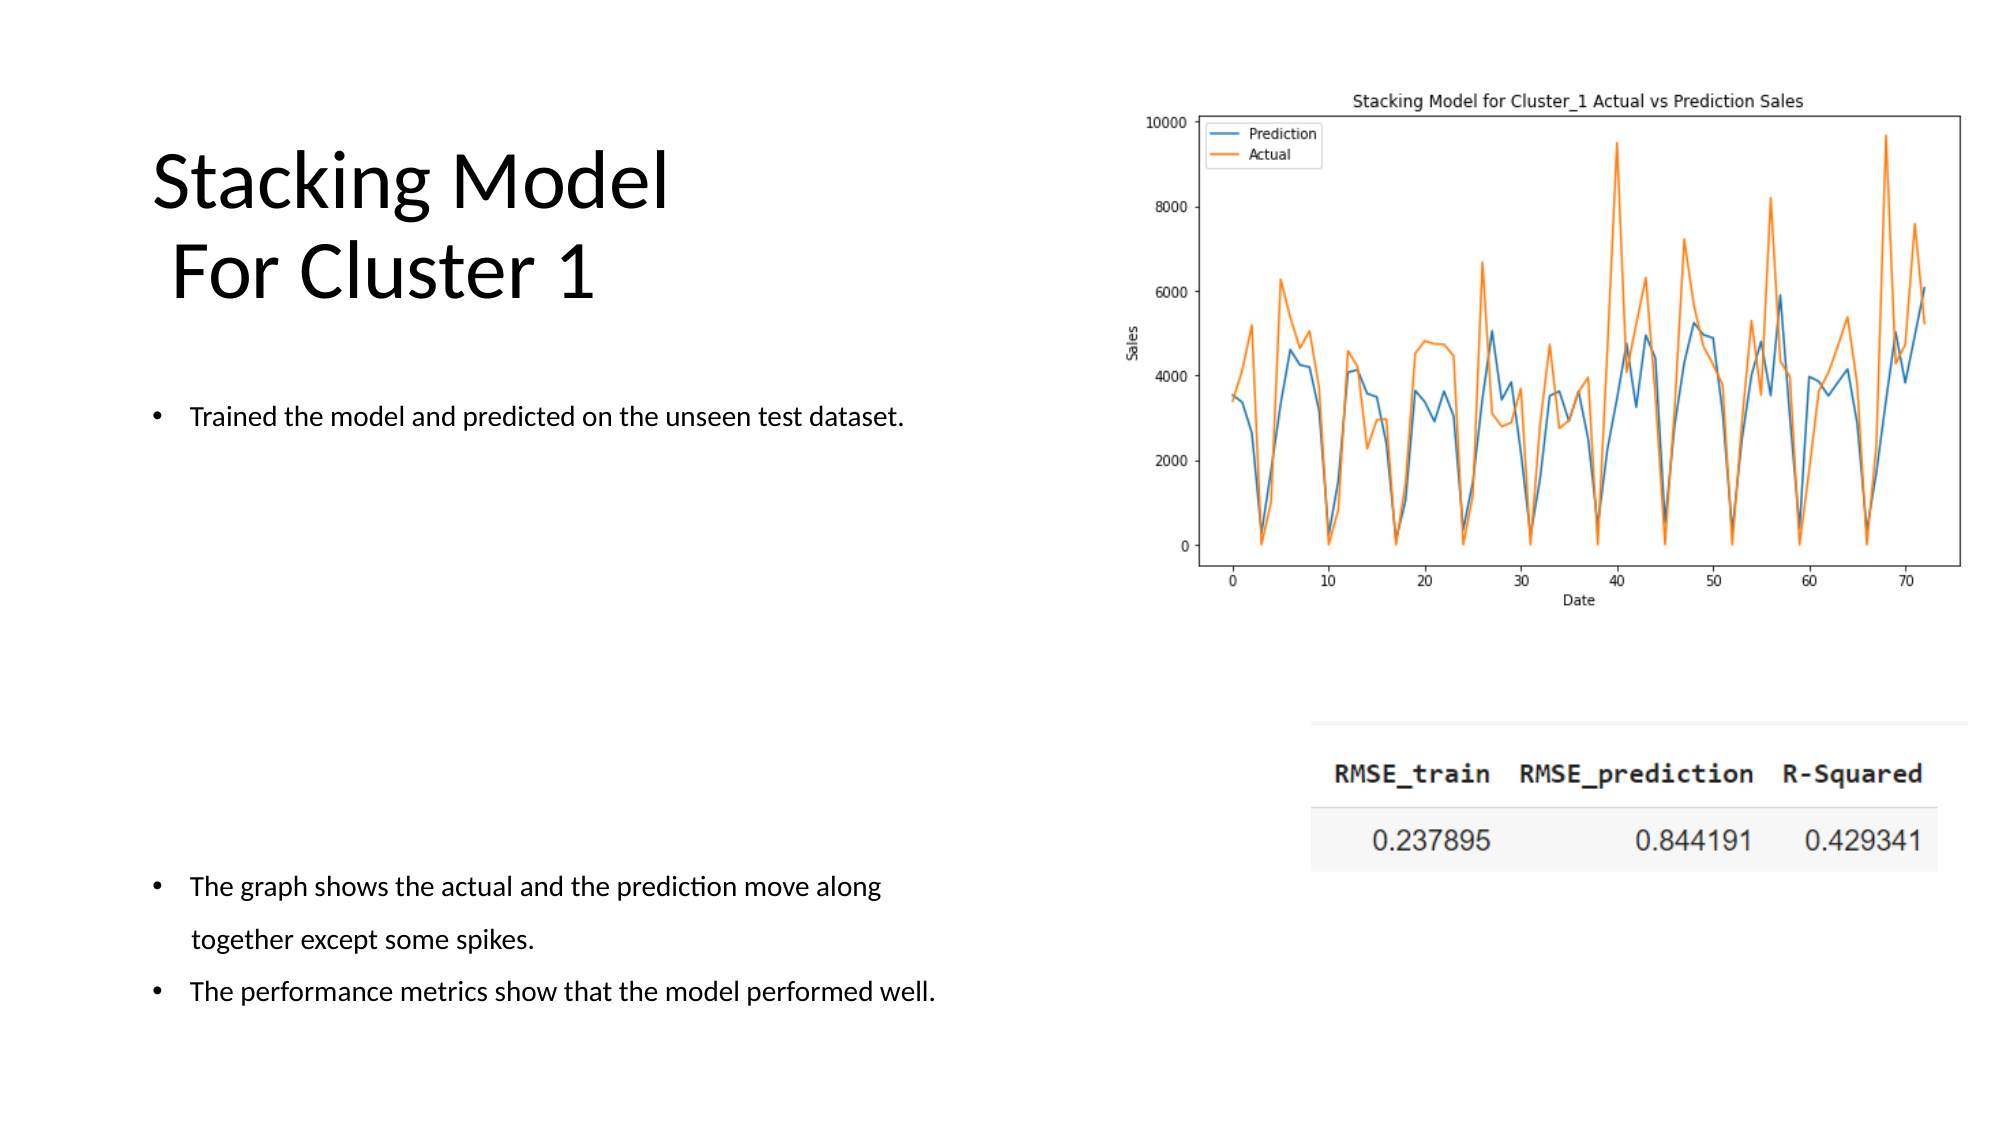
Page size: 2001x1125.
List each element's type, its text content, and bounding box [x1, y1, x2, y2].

list Trained the model and predicted on the unseen test dataset. The graph shows the actual and the prediction move along together except some spikes. The performance metrics show that the model performed well. [137, 393, 1253, 1078]
title Stacking Model For Cluster 1 [137, 91, 1111, 363]
picture [1311, 721, 1968, 891]
picture [1116, 84, 1968, 618]
